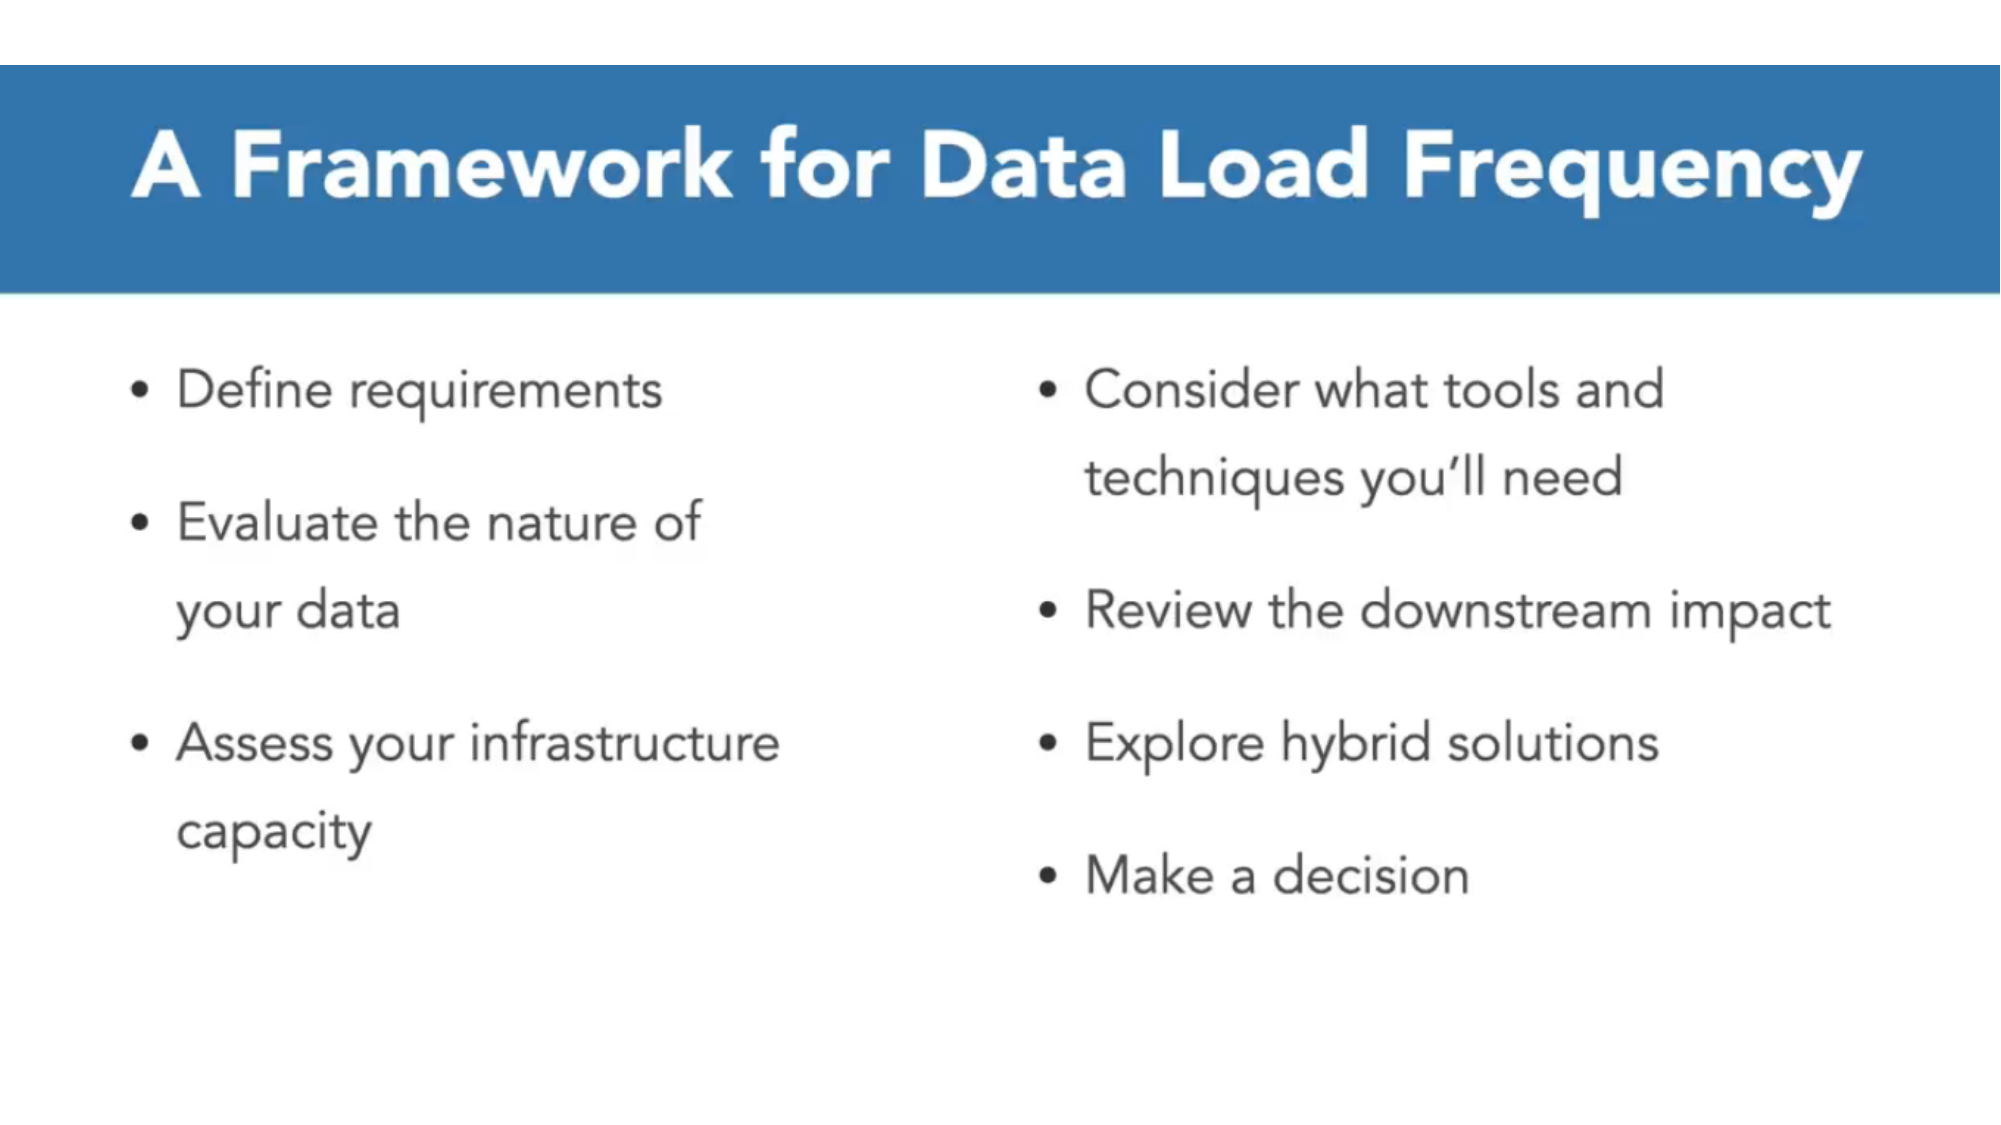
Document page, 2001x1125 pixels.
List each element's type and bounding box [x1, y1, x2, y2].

picture [0, 65, 2000, 1060]
